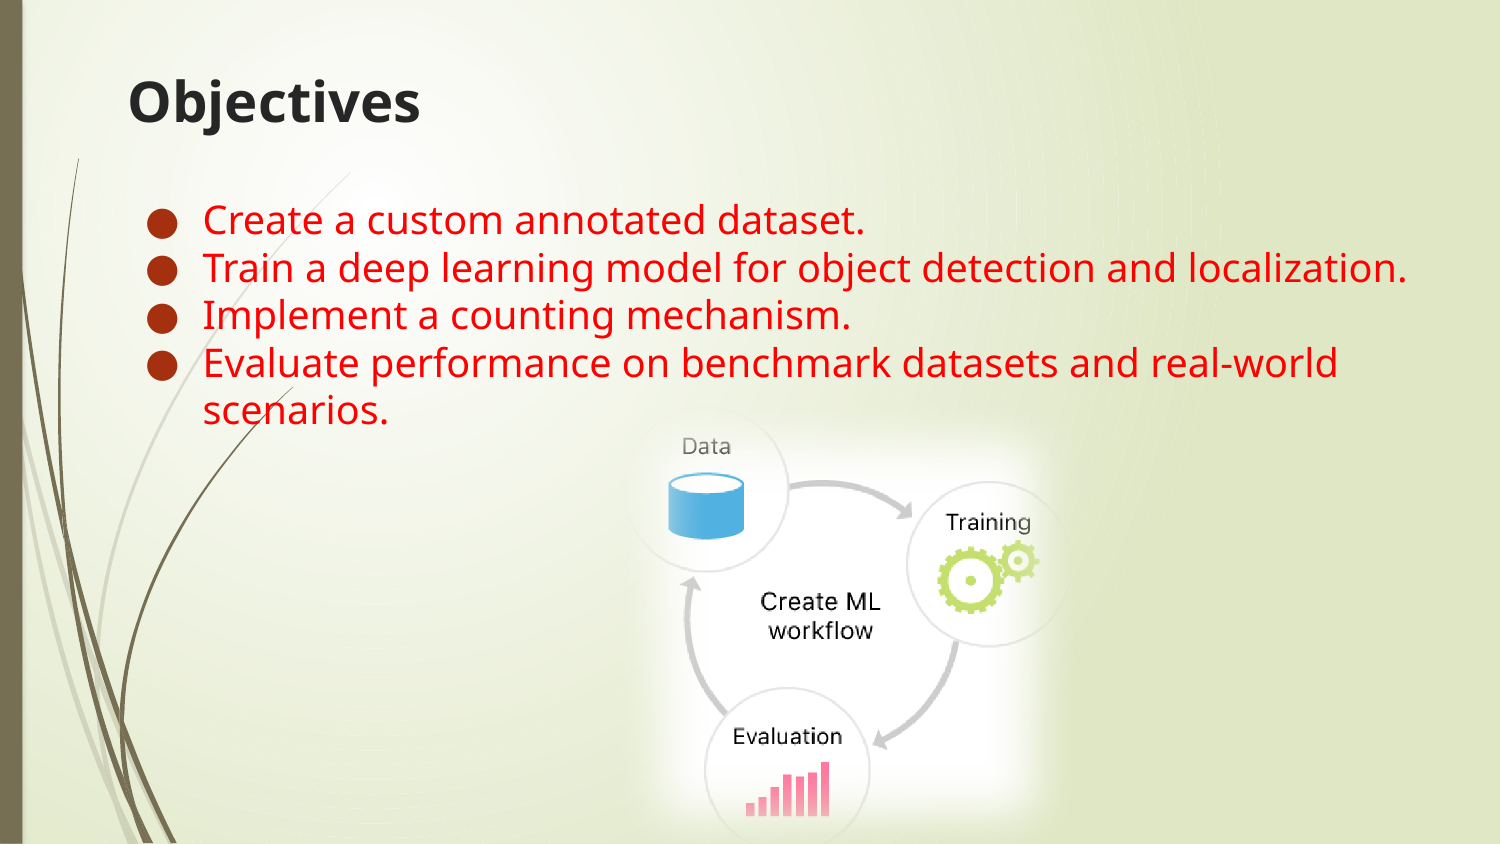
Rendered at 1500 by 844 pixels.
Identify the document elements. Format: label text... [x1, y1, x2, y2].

list Create a custom annotated dataset. Train a deep learning model for object detection and localization. Implement a counting mechanism. Evaluate performance on benchmark datasets and real-world scenarios. [112, 180, 1440, 685]
picture [609, 392, 1086, 844]
title Objectives [112, 51, 492, 180]
